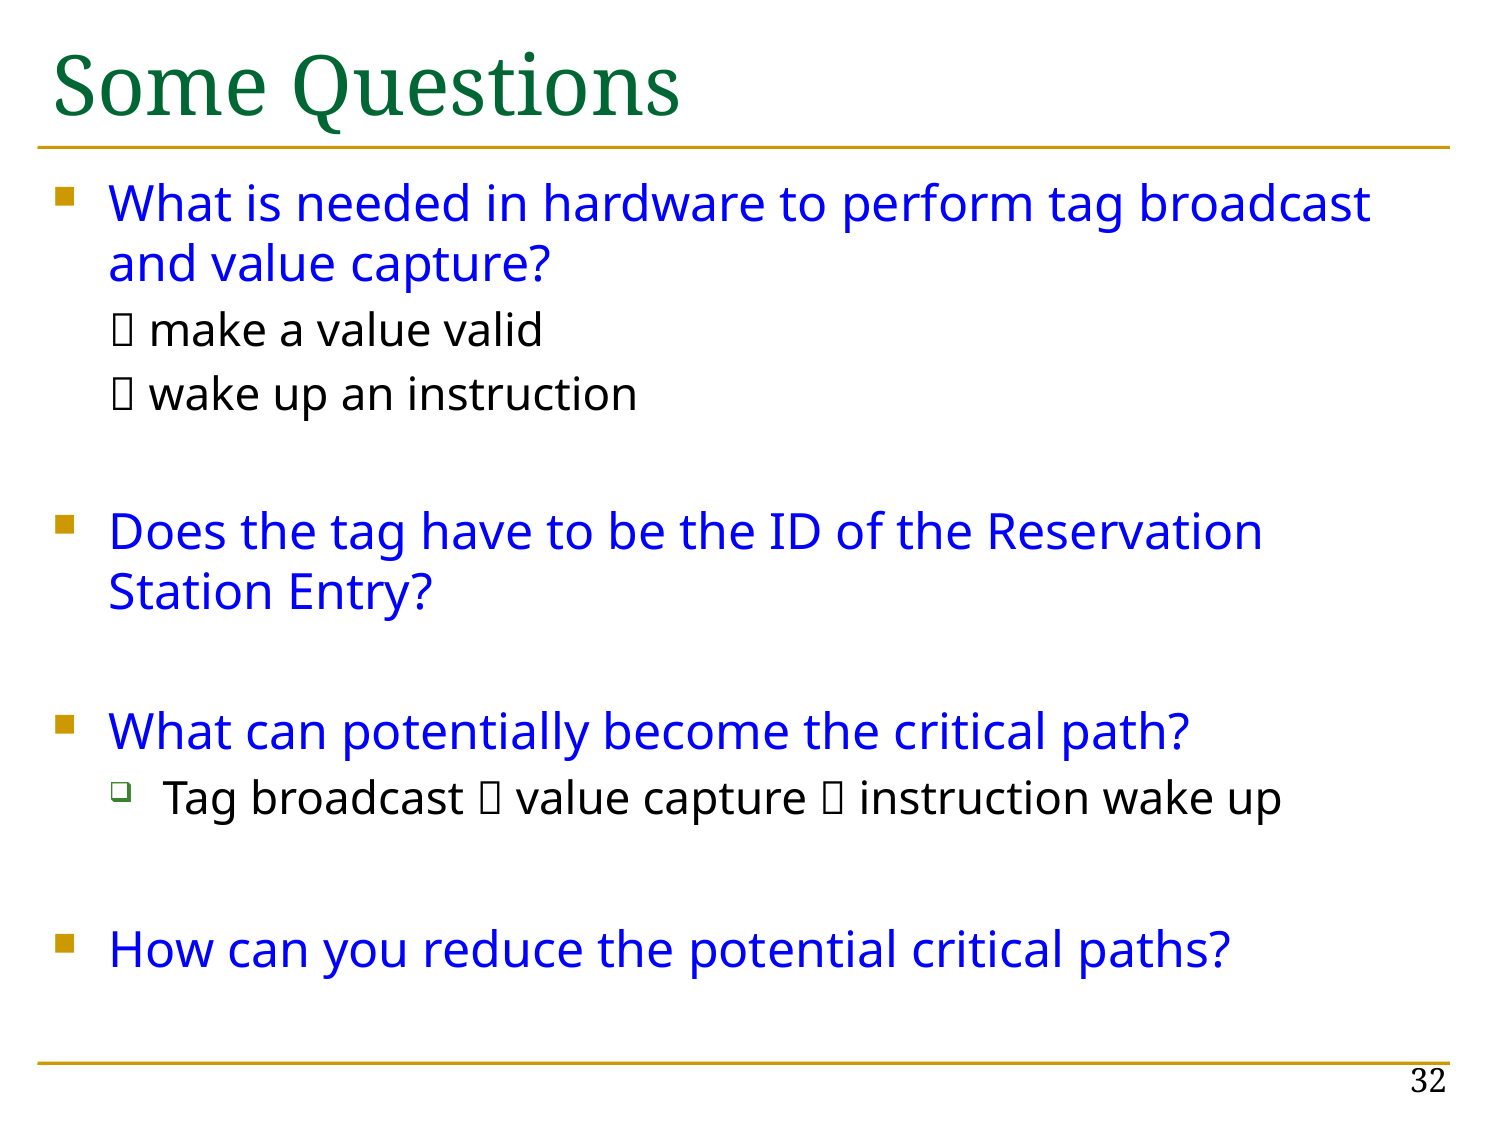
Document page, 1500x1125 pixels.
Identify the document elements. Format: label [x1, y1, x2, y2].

slide_number [1111, 1036, 1462, 1112]
title [37, 24, 1450, 163]
list [37, 163, 1450, 1016]
